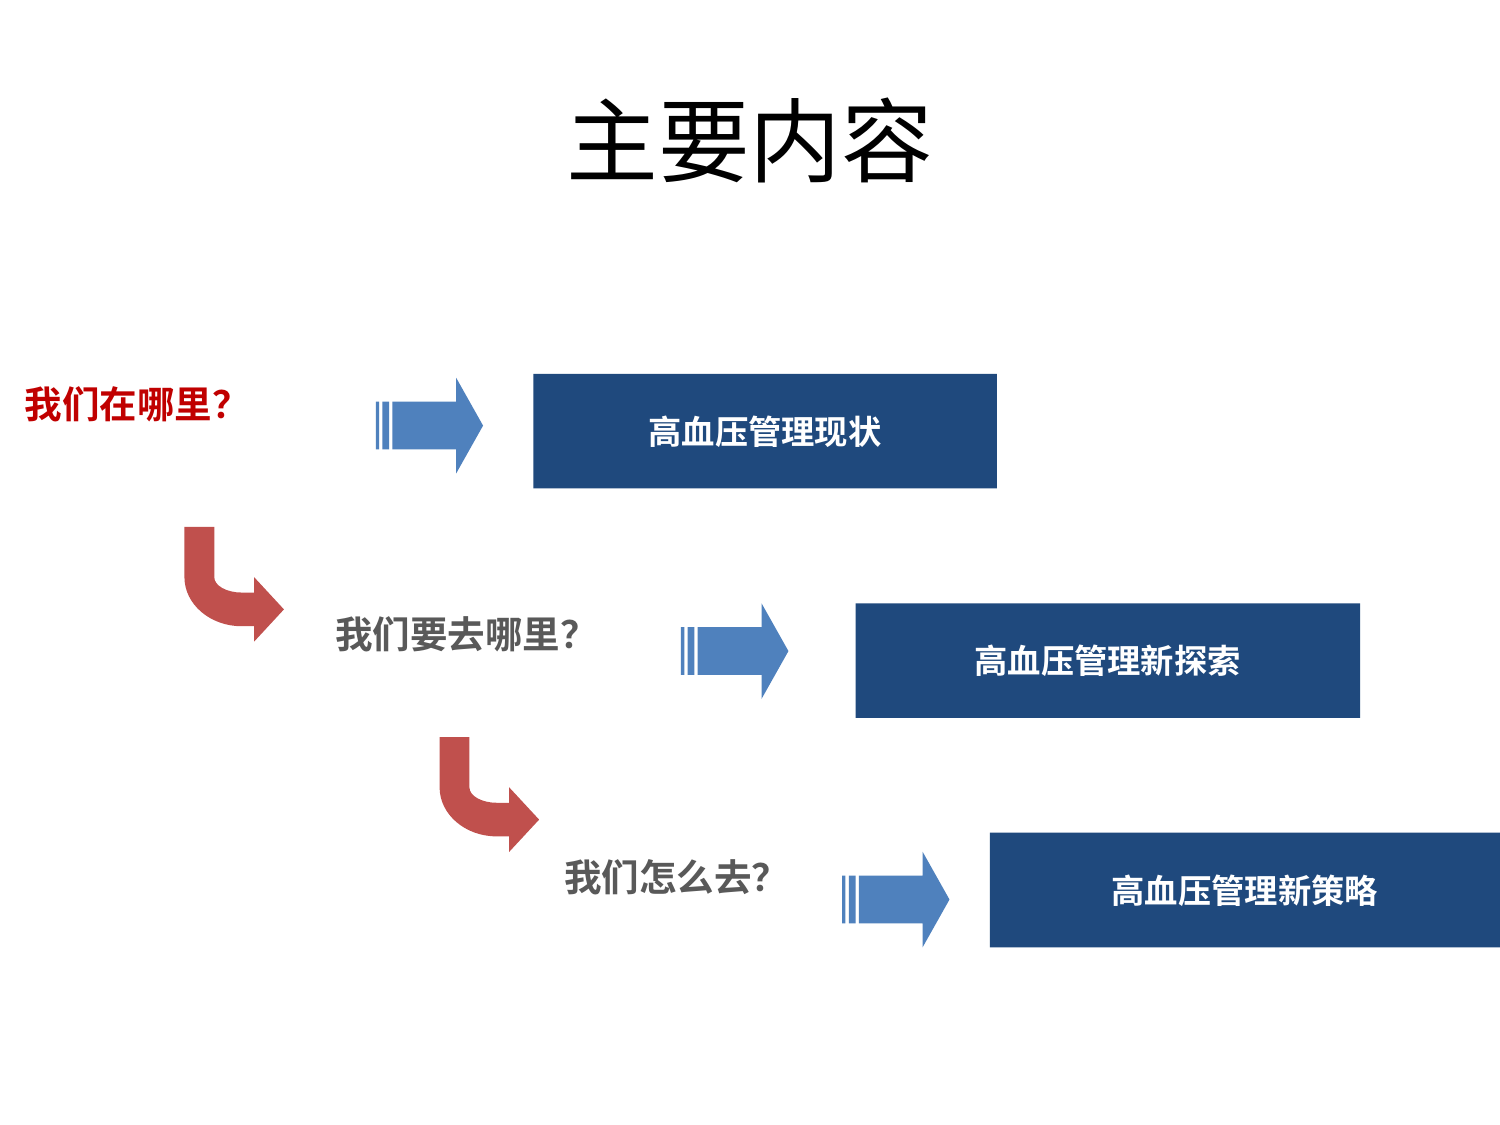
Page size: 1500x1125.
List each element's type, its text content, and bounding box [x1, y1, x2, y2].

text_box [9, 373, 1500, 948]
title 主要内容 [75, 45, 1425, 233]
